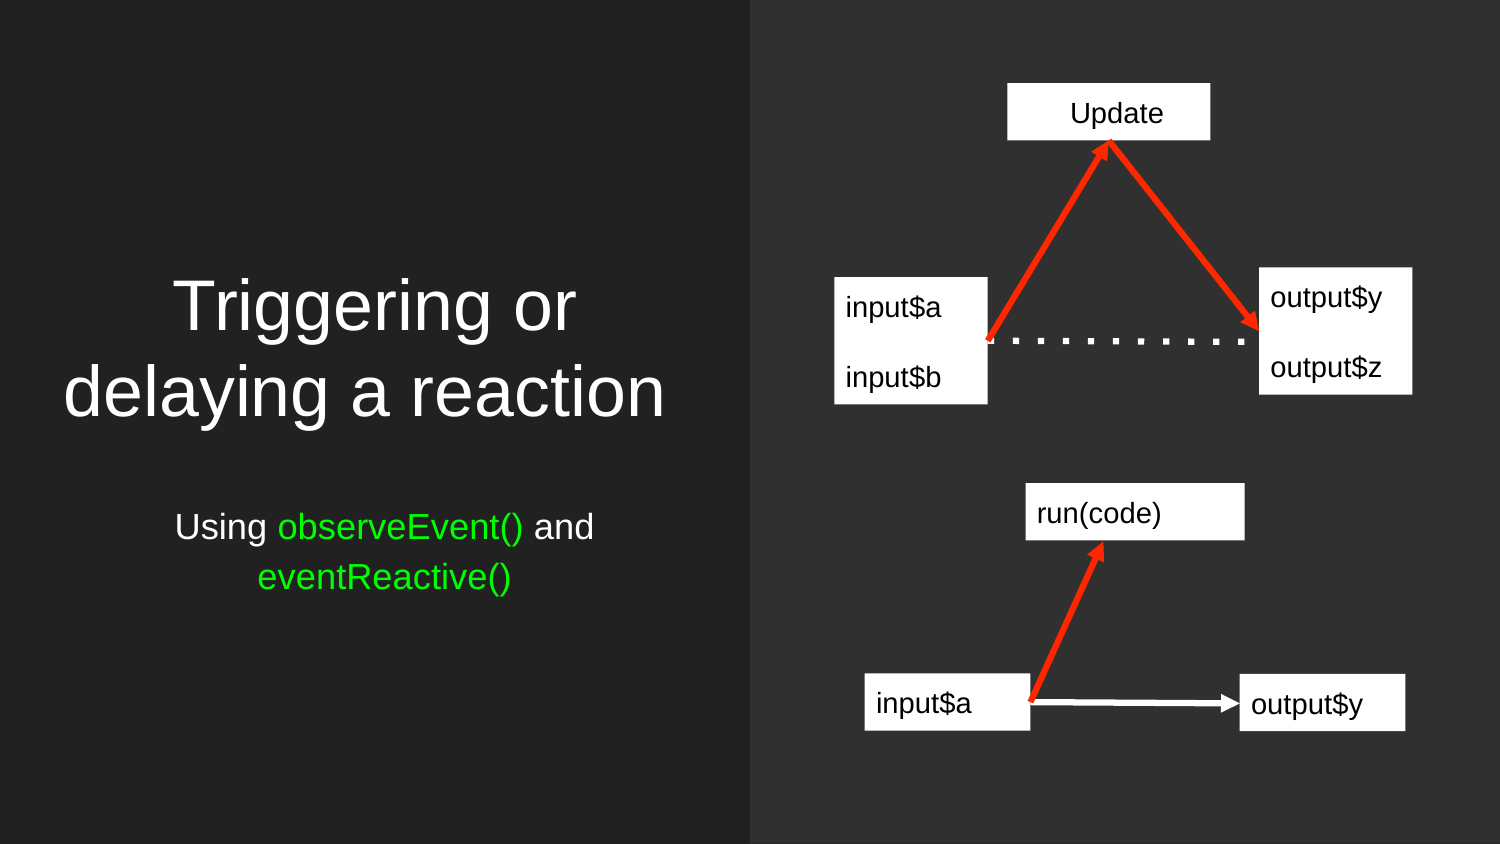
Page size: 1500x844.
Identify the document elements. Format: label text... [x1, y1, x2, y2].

subtitle Using observeEvent() and eventReactive() [52, 481, 717, 612]
title Triggering or delaying a reaction [43, 202, 708, 446]
text_box output$y output$z [1259, 267, 1413, 395]
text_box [864, 482, 1406, 733]
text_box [987, 140, 1110, 342]
text_box Update [1007, 83, 1211, 139]
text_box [1108, 140, 1260, 333]
text_box input$a input$b [834, 277, 988, 405]
